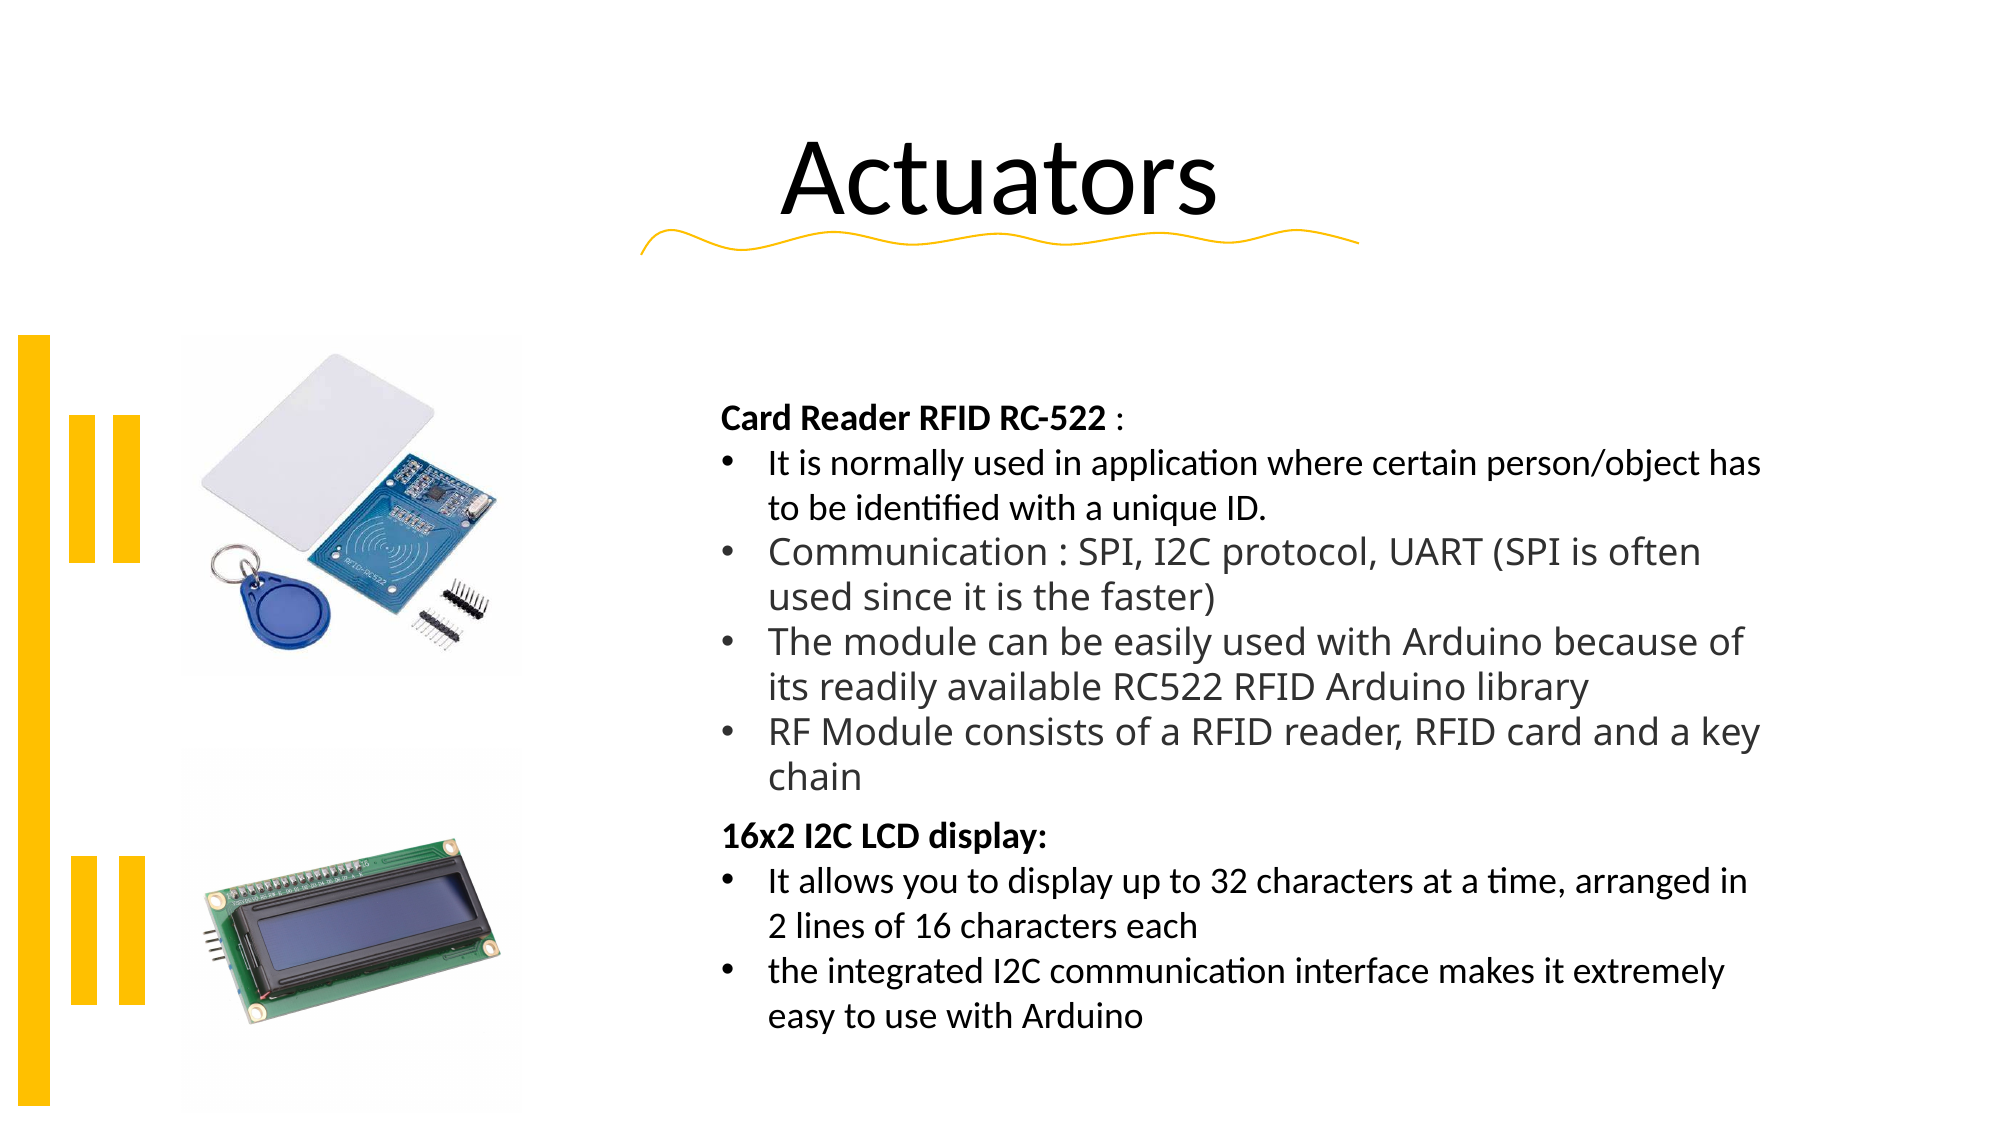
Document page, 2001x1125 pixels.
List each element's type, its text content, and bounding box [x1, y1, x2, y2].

text_box 16x2 I2C LCD display: It allows you to display up to 32 characters at a time, arranged in 2 lines of 16 characters each the integrated I2C communication interface makes it extremely easy to use with Arduino [706, 805, 1792, 1044]
picture [180, 335, 522, 677]
picture [180, 748, 522, 1113]
text_box [640, 228, 1360, 256]
text_box [119, 856, 145, 1005]
text_box [113, 415, 140, 563]
text_box Card Reader RFID RC-522 : It is normally used in application where certain person/object has to be identified with a unique ID. Communication : SPI, I2C protocol, UART (SPI is often used since it is the faster) The module can be easily used with Arduino because of its readily available RC522 RFID Arduino library RF Module consists of a RFID reader, RFID card and a key chain [706, 385, 1792, 805]
text_box [18, 335, 50, 1106]
text_box [69, 415, 95, 563]
text_box Actuators [388, 94, 1611, 245]
text_box [71, 856, 97, 1005]
